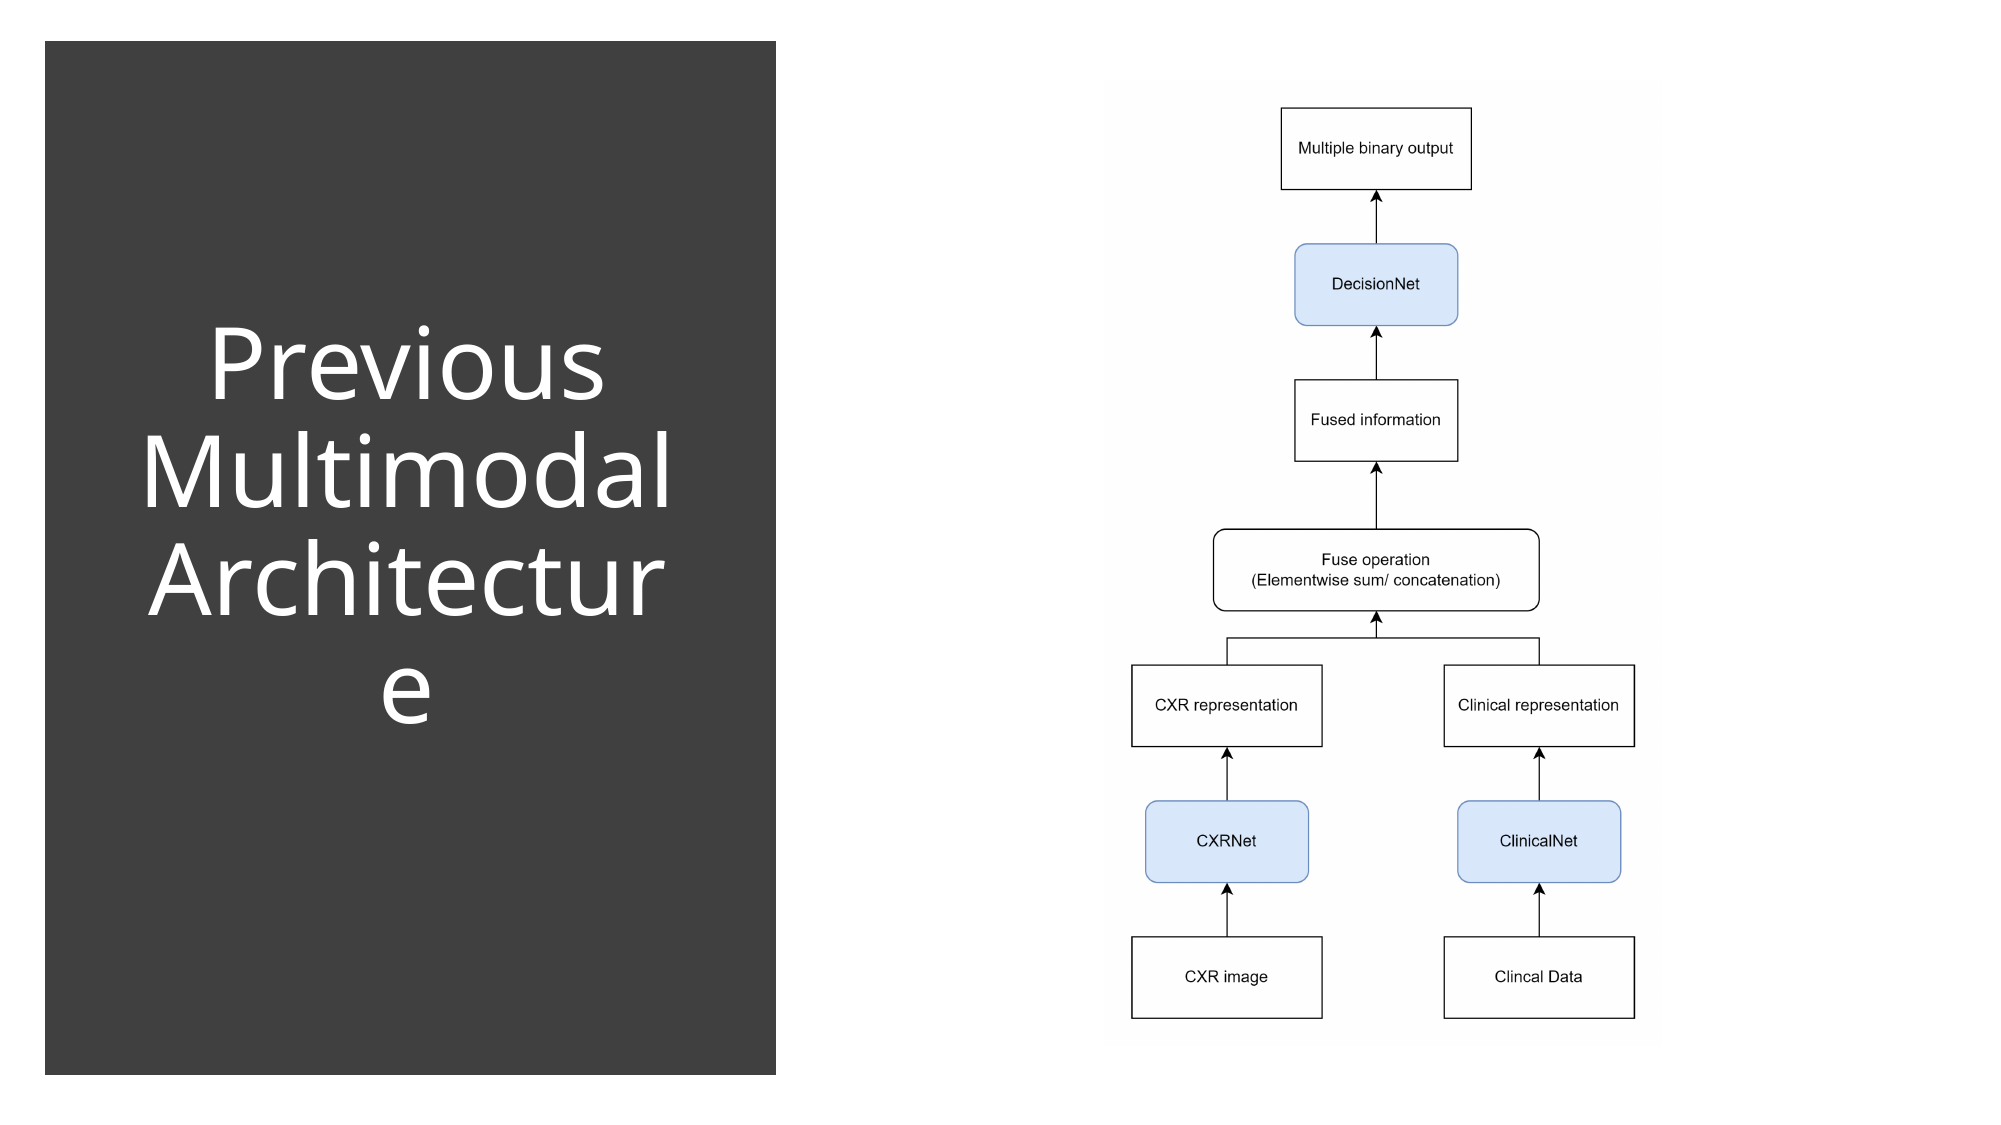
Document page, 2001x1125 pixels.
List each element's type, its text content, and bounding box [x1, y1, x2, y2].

title Previous Multimodal Architecture [121, 121, 693, 936]
picture [1104, 80, 1662, 1046]
text_box [54, 50, 767, 1066]
